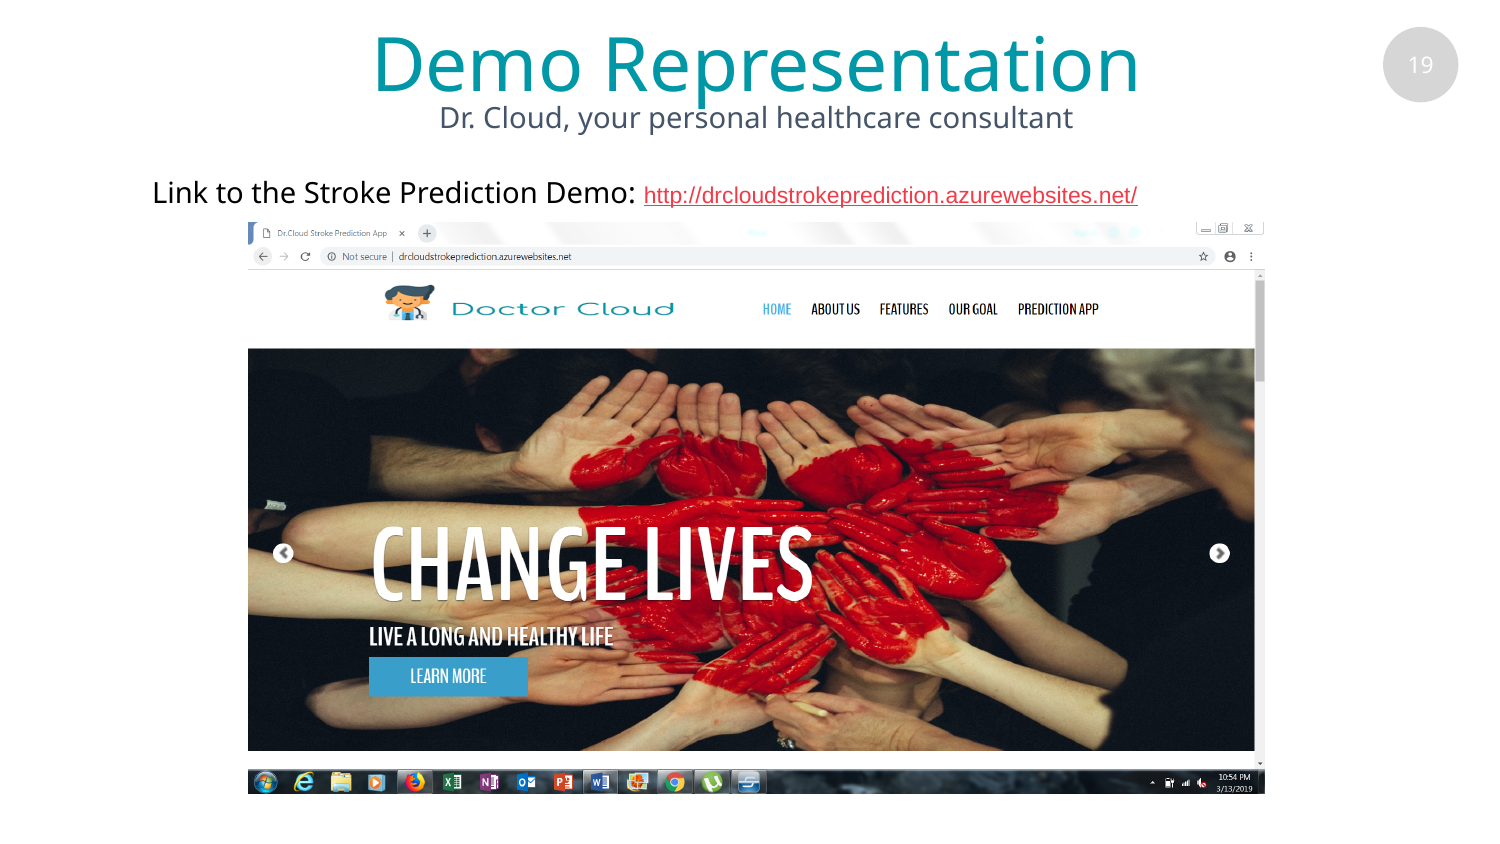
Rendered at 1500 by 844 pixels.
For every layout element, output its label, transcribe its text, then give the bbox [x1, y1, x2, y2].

title Demo Representation [57, 16, 1456, 86]
text_box Link to the Stroke Prediction Demo: http://drcloudstrokeprediction.azurewebsites.net/ [137, 159, 1157, 223]
list Dr. Cloud, your personal healthcare consultant [57, 97, 1456, 152]
picture [248, 222, 1265, 794]
